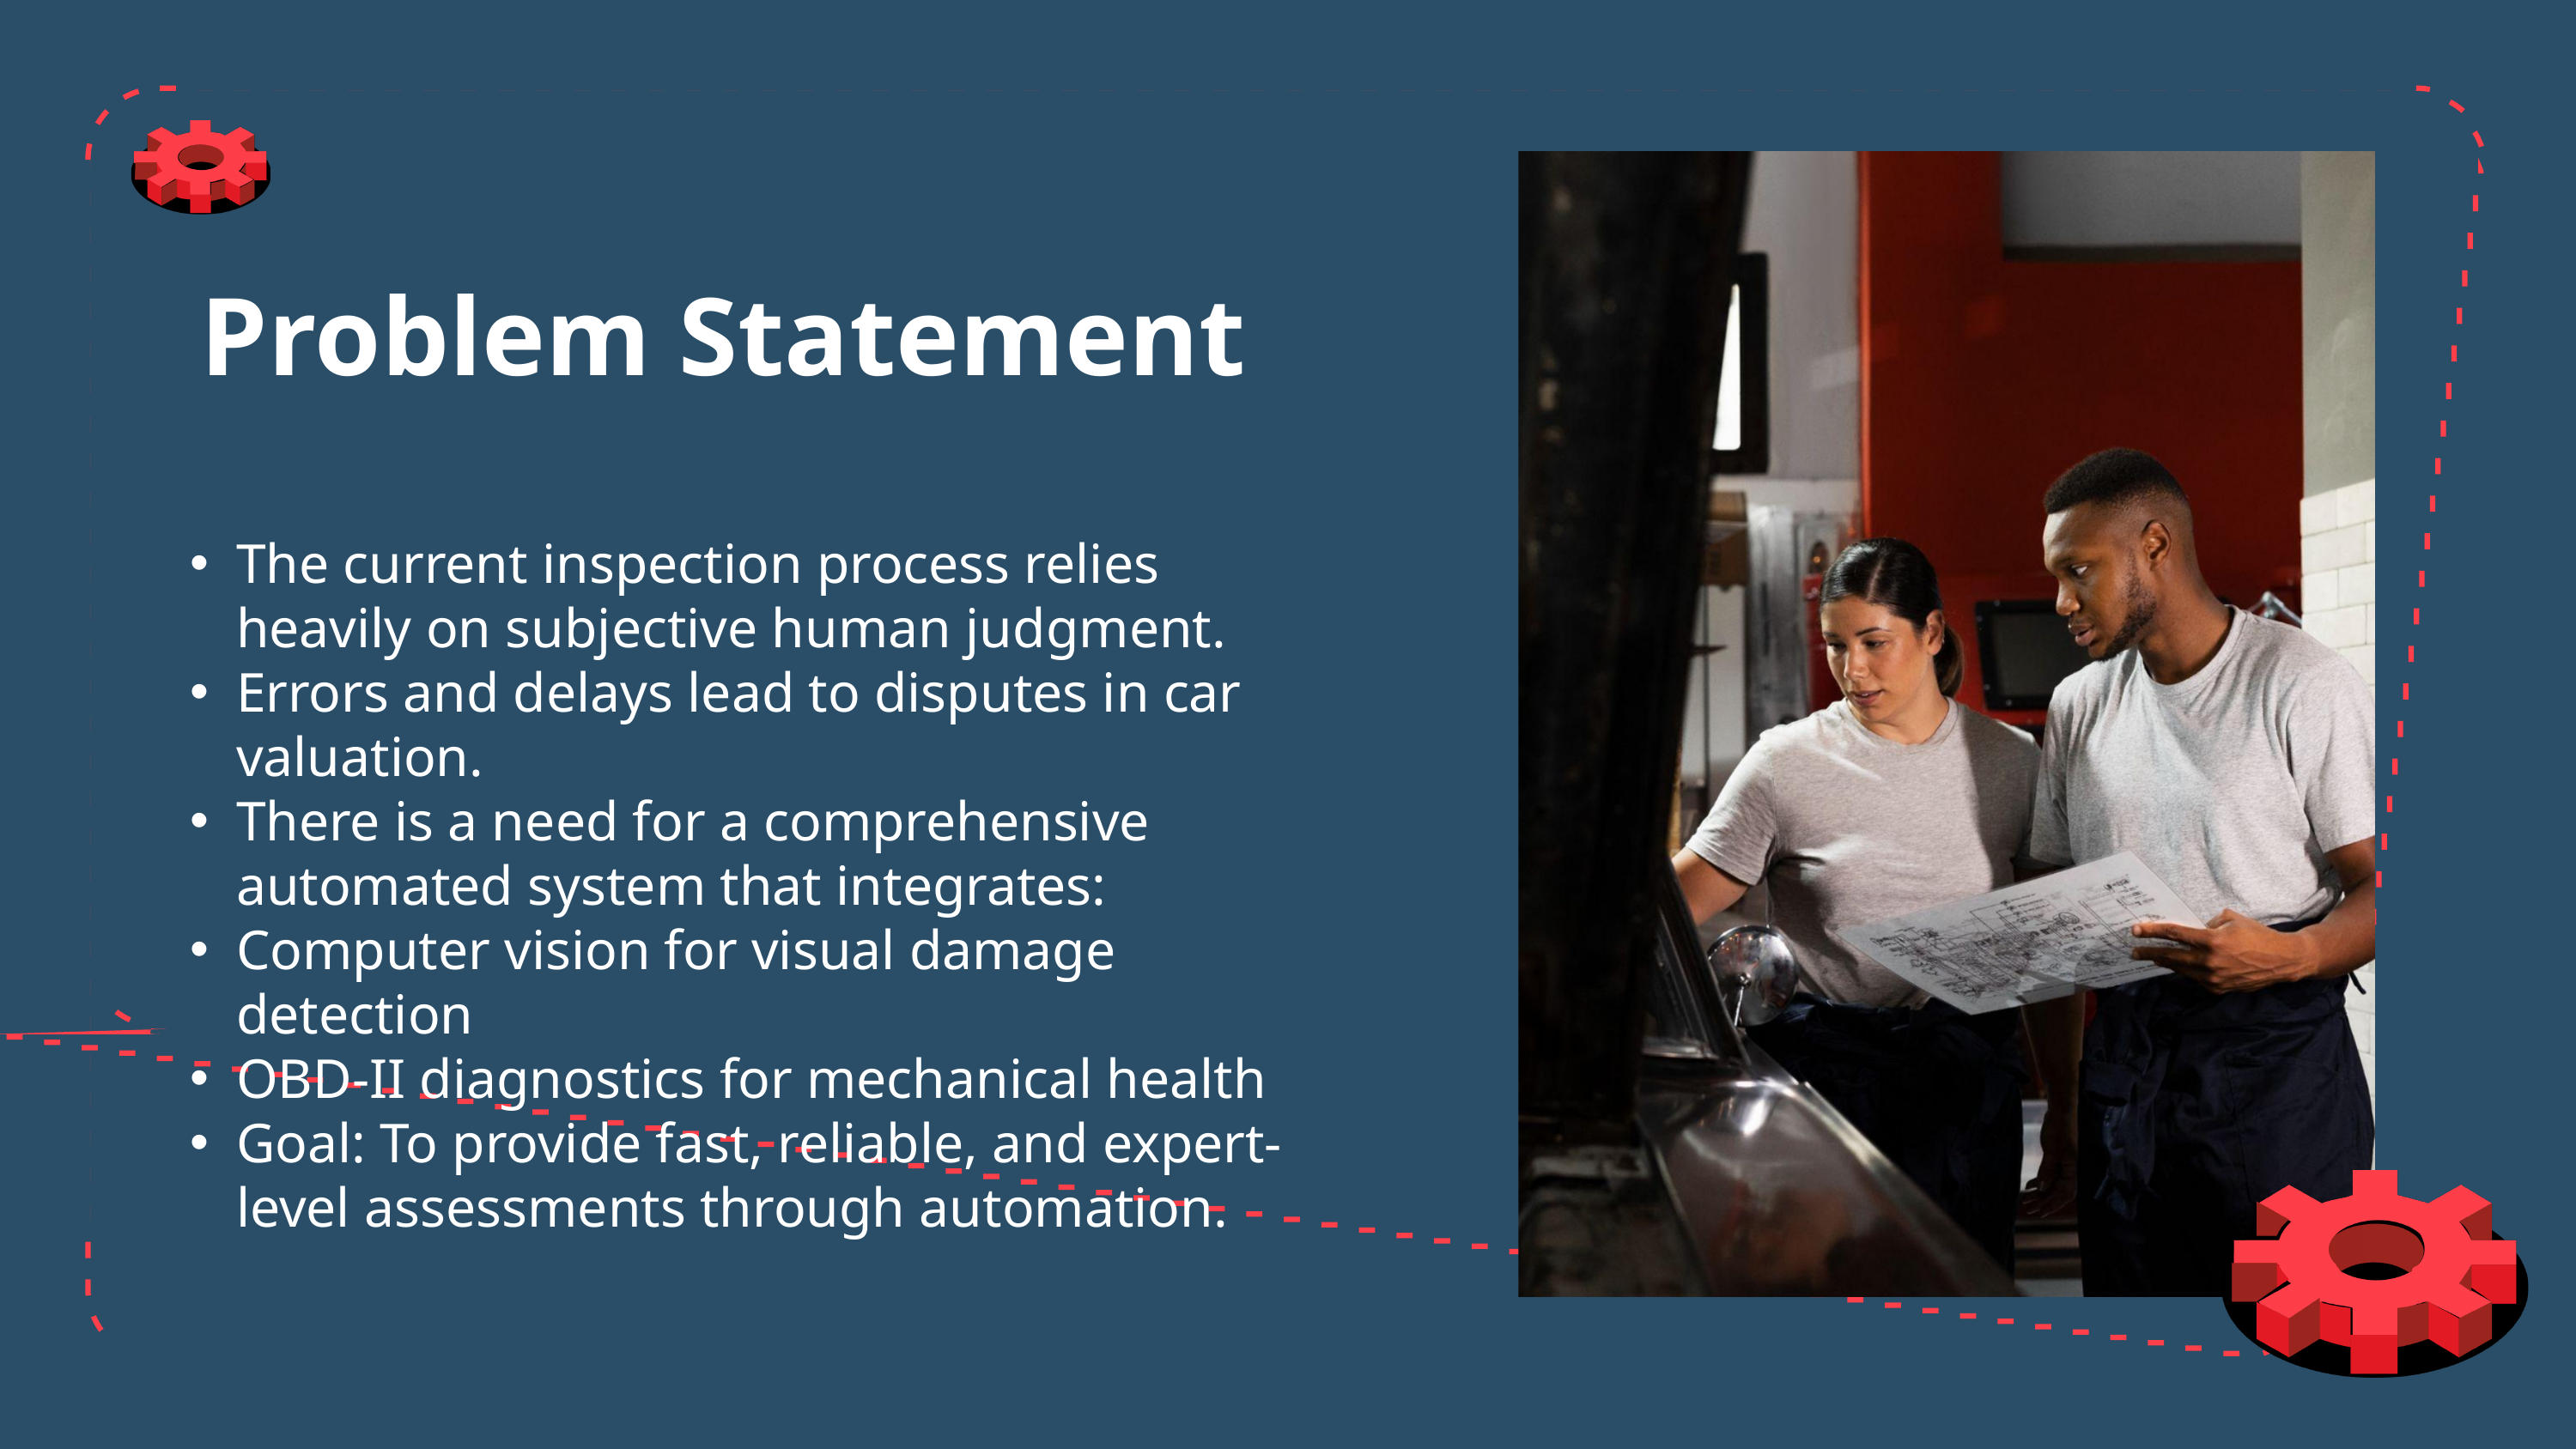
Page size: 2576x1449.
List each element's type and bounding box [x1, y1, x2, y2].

text_box [85, 85, 2491, 1364]
text_box [2221, 1170, 2529, 1378]
